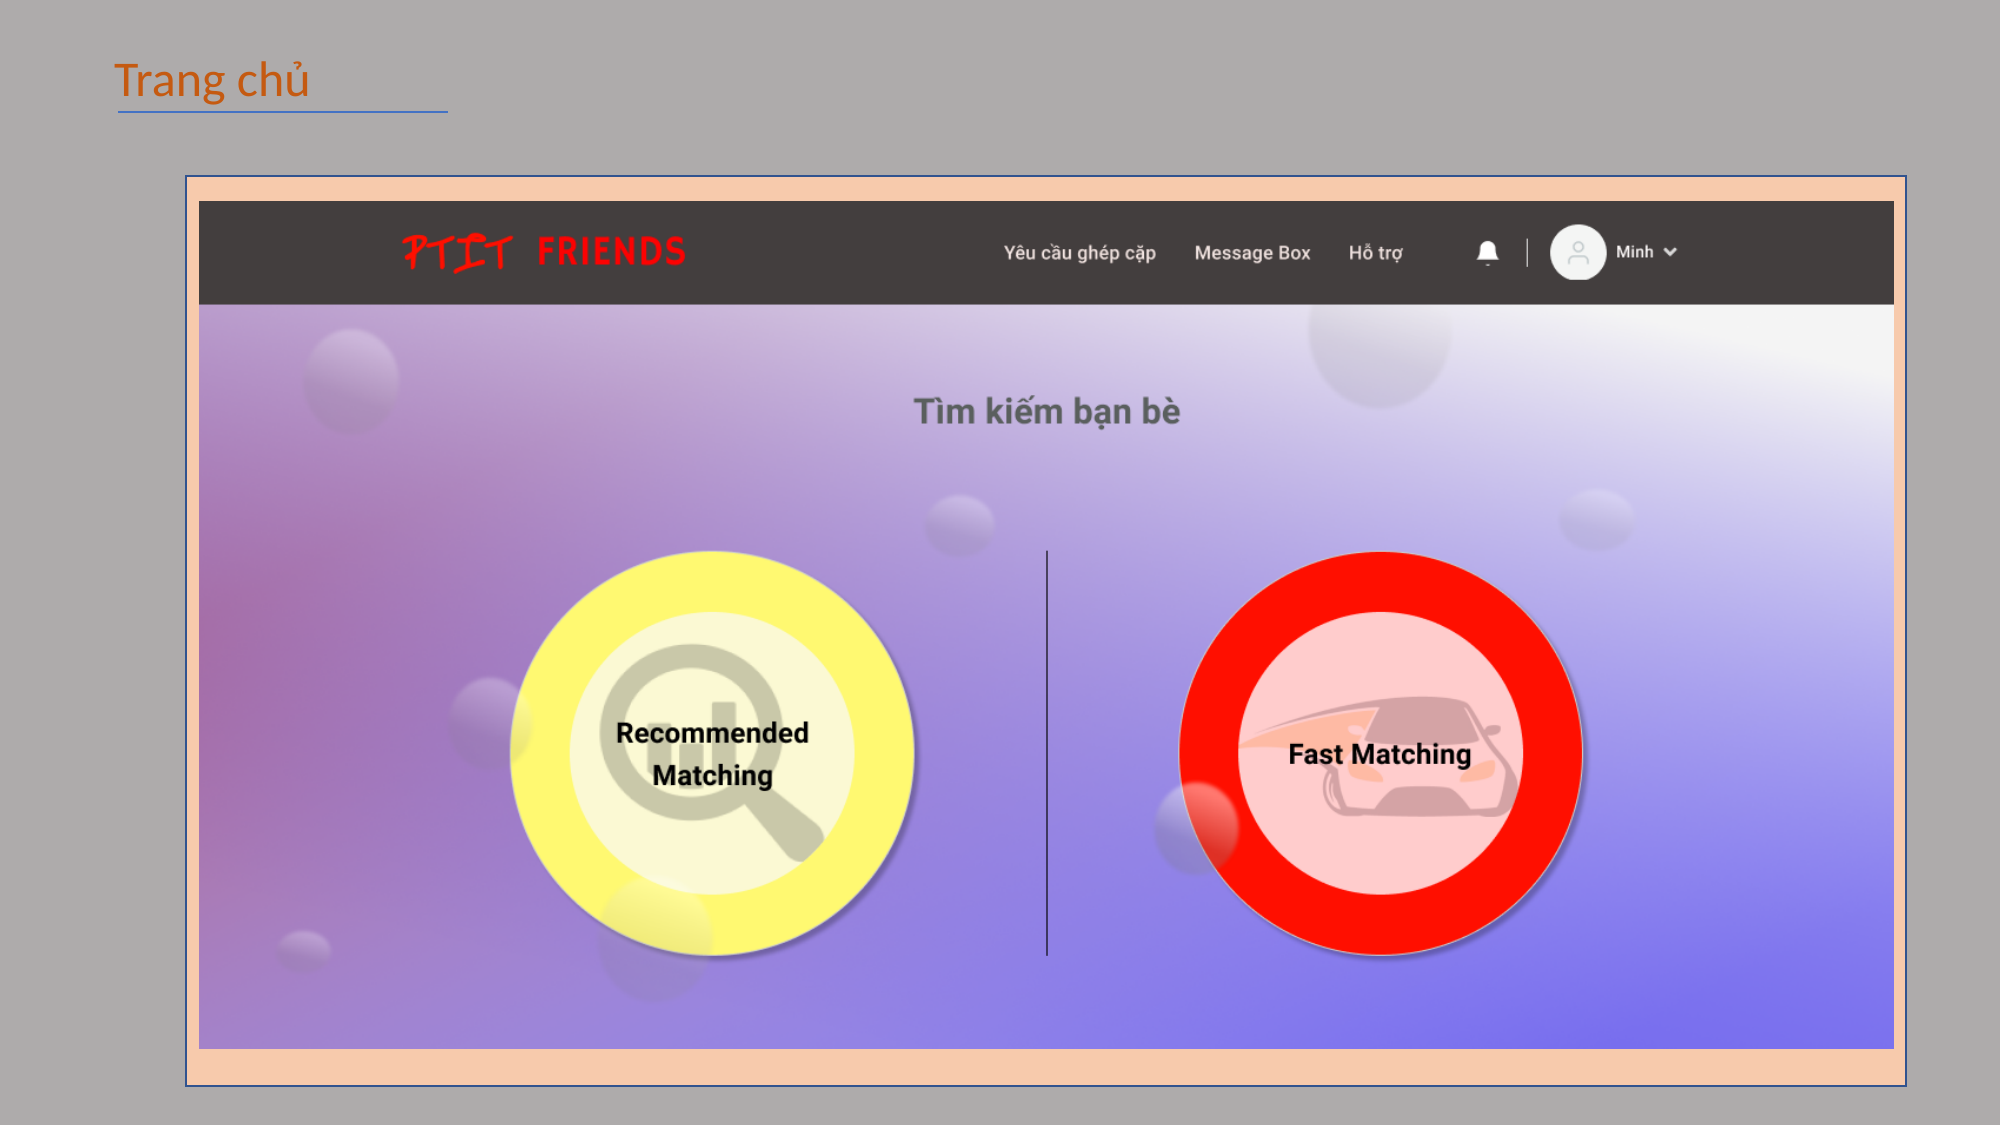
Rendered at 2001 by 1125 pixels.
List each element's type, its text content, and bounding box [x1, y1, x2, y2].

picture [198, 200, 1894, 1049]
text_box Trang chủ [99, 38, 472, 114]
text_box [186, 176, 1907, 1087]
